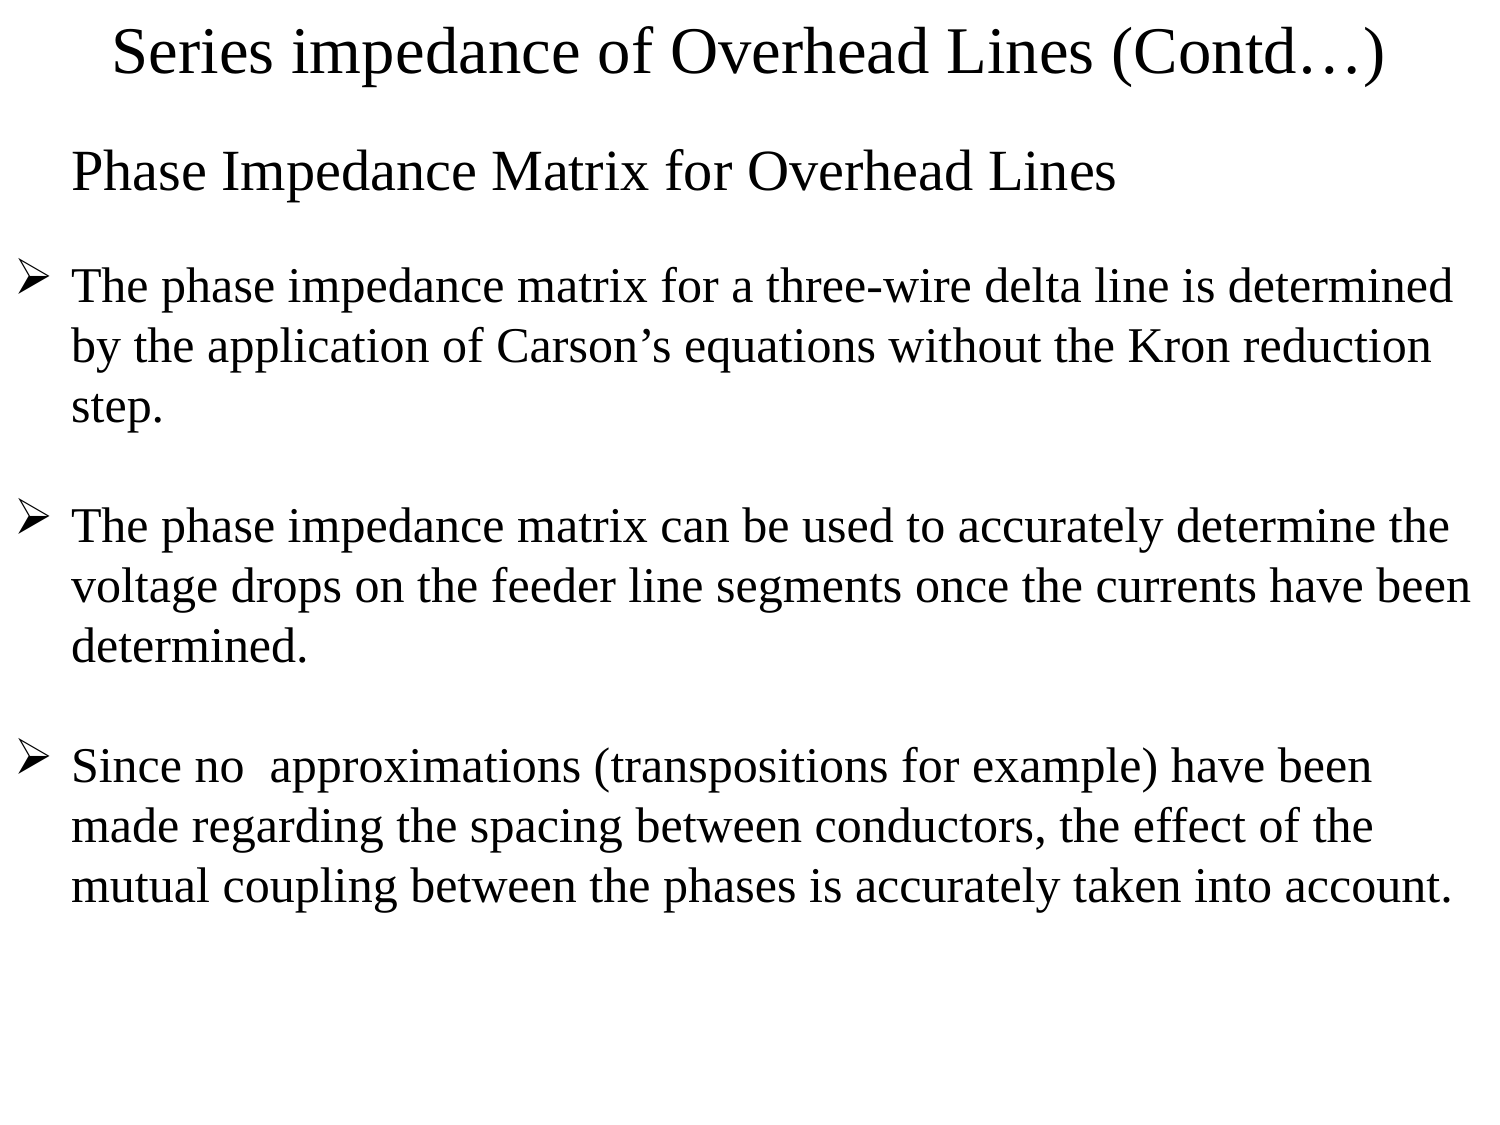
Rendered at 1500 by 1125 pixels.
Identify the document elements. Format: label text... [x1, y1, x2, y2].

text_box Phase Impedance Matrix for Overhead Lines The phase impedance matrix for a three-wire delta line is determined by the application of Carson’s equations without the Kron reduction step. The phase impedance matrix can be used to accurately determine the voltage drops on the feeder line segments once the currents have been determined. Since no approximations (transpositions for example) have been made regarding the spacing between conductors, the effect of the mutual coupling between the phases is accurately taken into account. [0, 125, 1500, 970]
text_box Series impedance of Overhead Lines (Contd…) [0, 0, 1500, 95]
